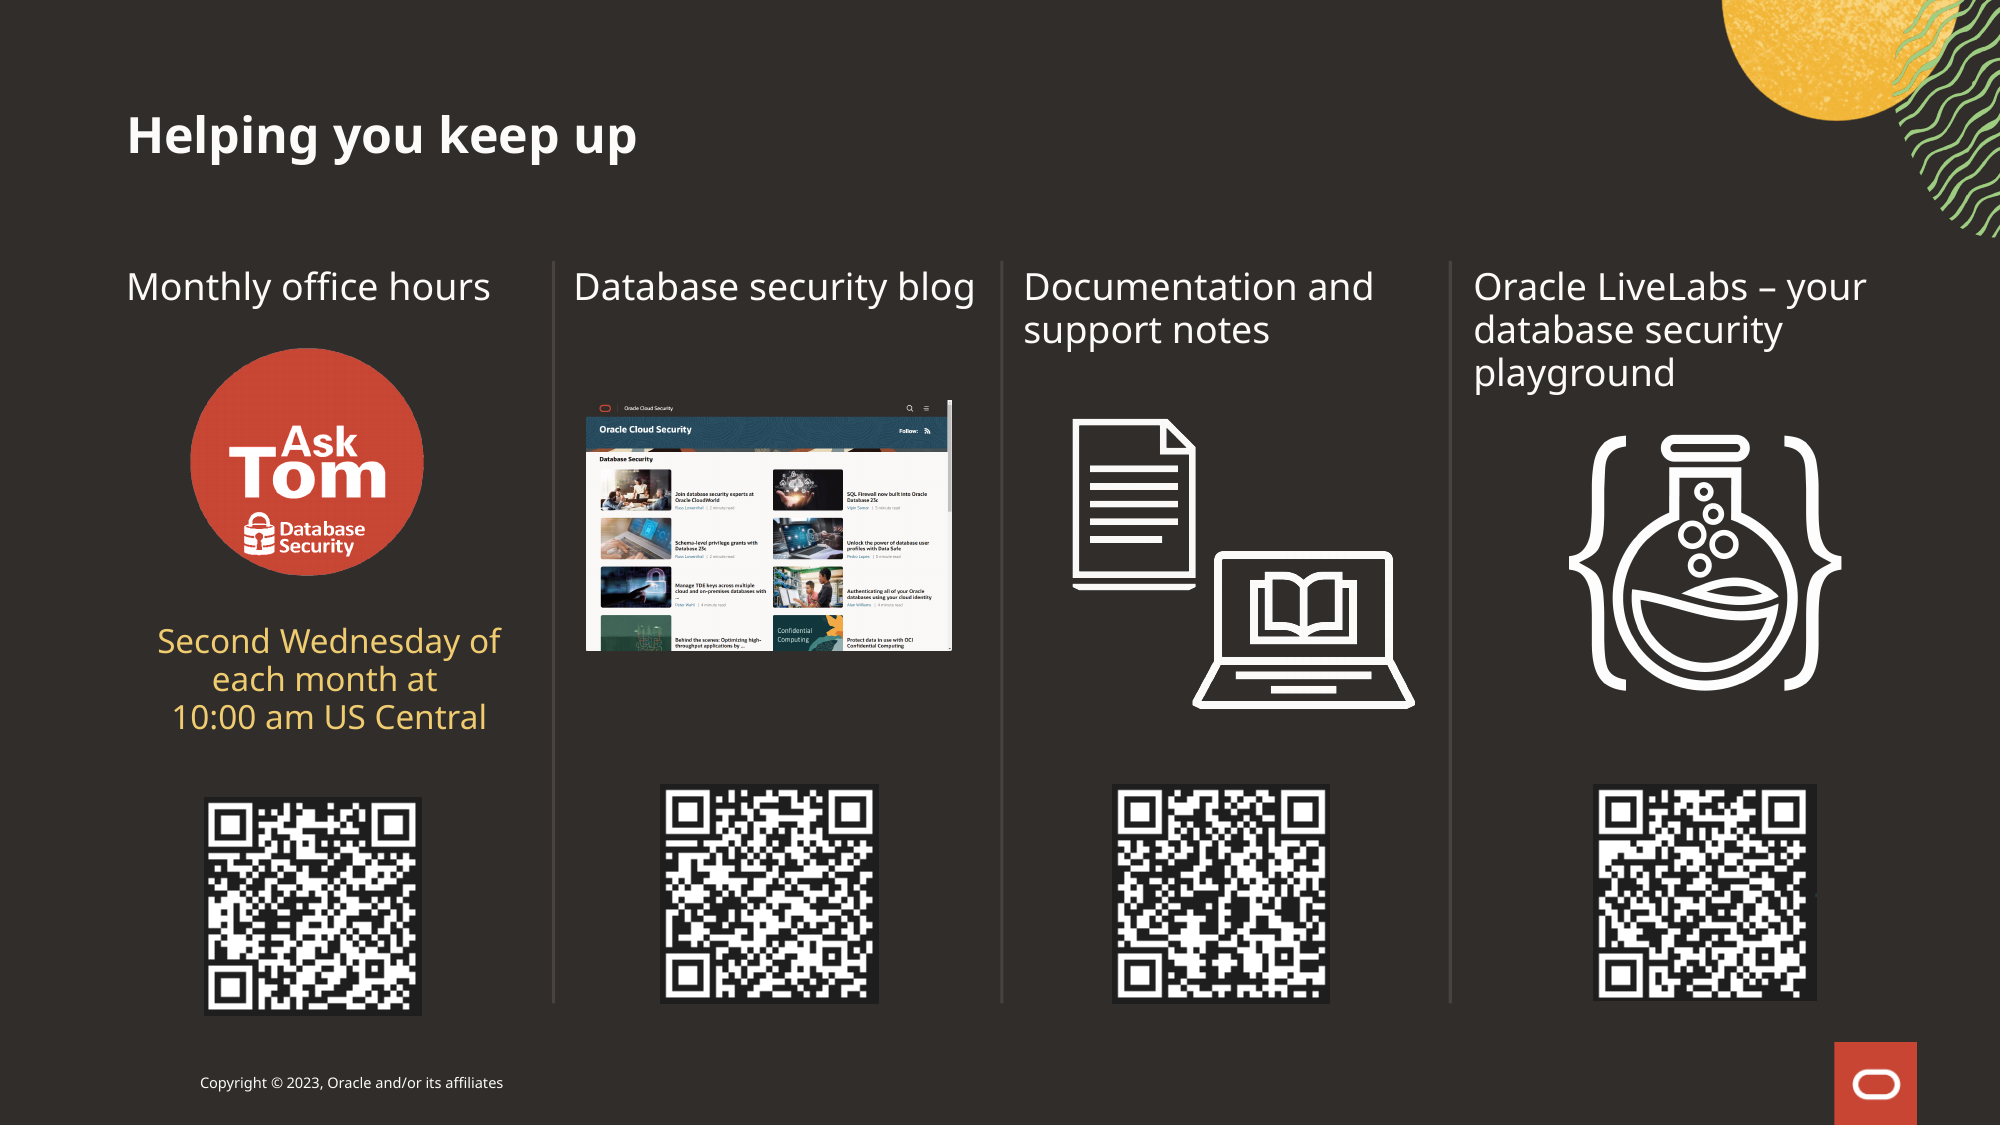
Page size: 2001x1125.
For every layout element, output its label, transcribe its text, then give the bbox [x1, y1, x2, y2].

picture [660, 784, 879, 1004]
picture [182, 340, 430, 583]
list Oracle LiveLabs – your database security playground [1473, 266, 1880, 1004]
list Monthly office hours Second Wednesday of each month at 10:00 am US Central [126, 266, 533, 1004]
list Documentation and support notes [1023, 631, 1430, 1004]
footer Copyright © 2023, Oracle and/or its affiliates [185, 1053, 1128, 1114]
picture [1112, 784, 1330, 1004]
picture [1705, 0, 2001, 256]
picture [586, 400, 952, 652]
list Documentation and support notes [1023, 266, 1430, 482]
picture [1593, 784, 1817, 1001]
list Database security blog [573, 266, 980, 1004]
picture [1536, 393, 1874, 732]
title Helping you keep up [126, 29, 1877, 165]
picture [1007, 377, 1452, 779]
picture [204, 797, 423, 1017]
